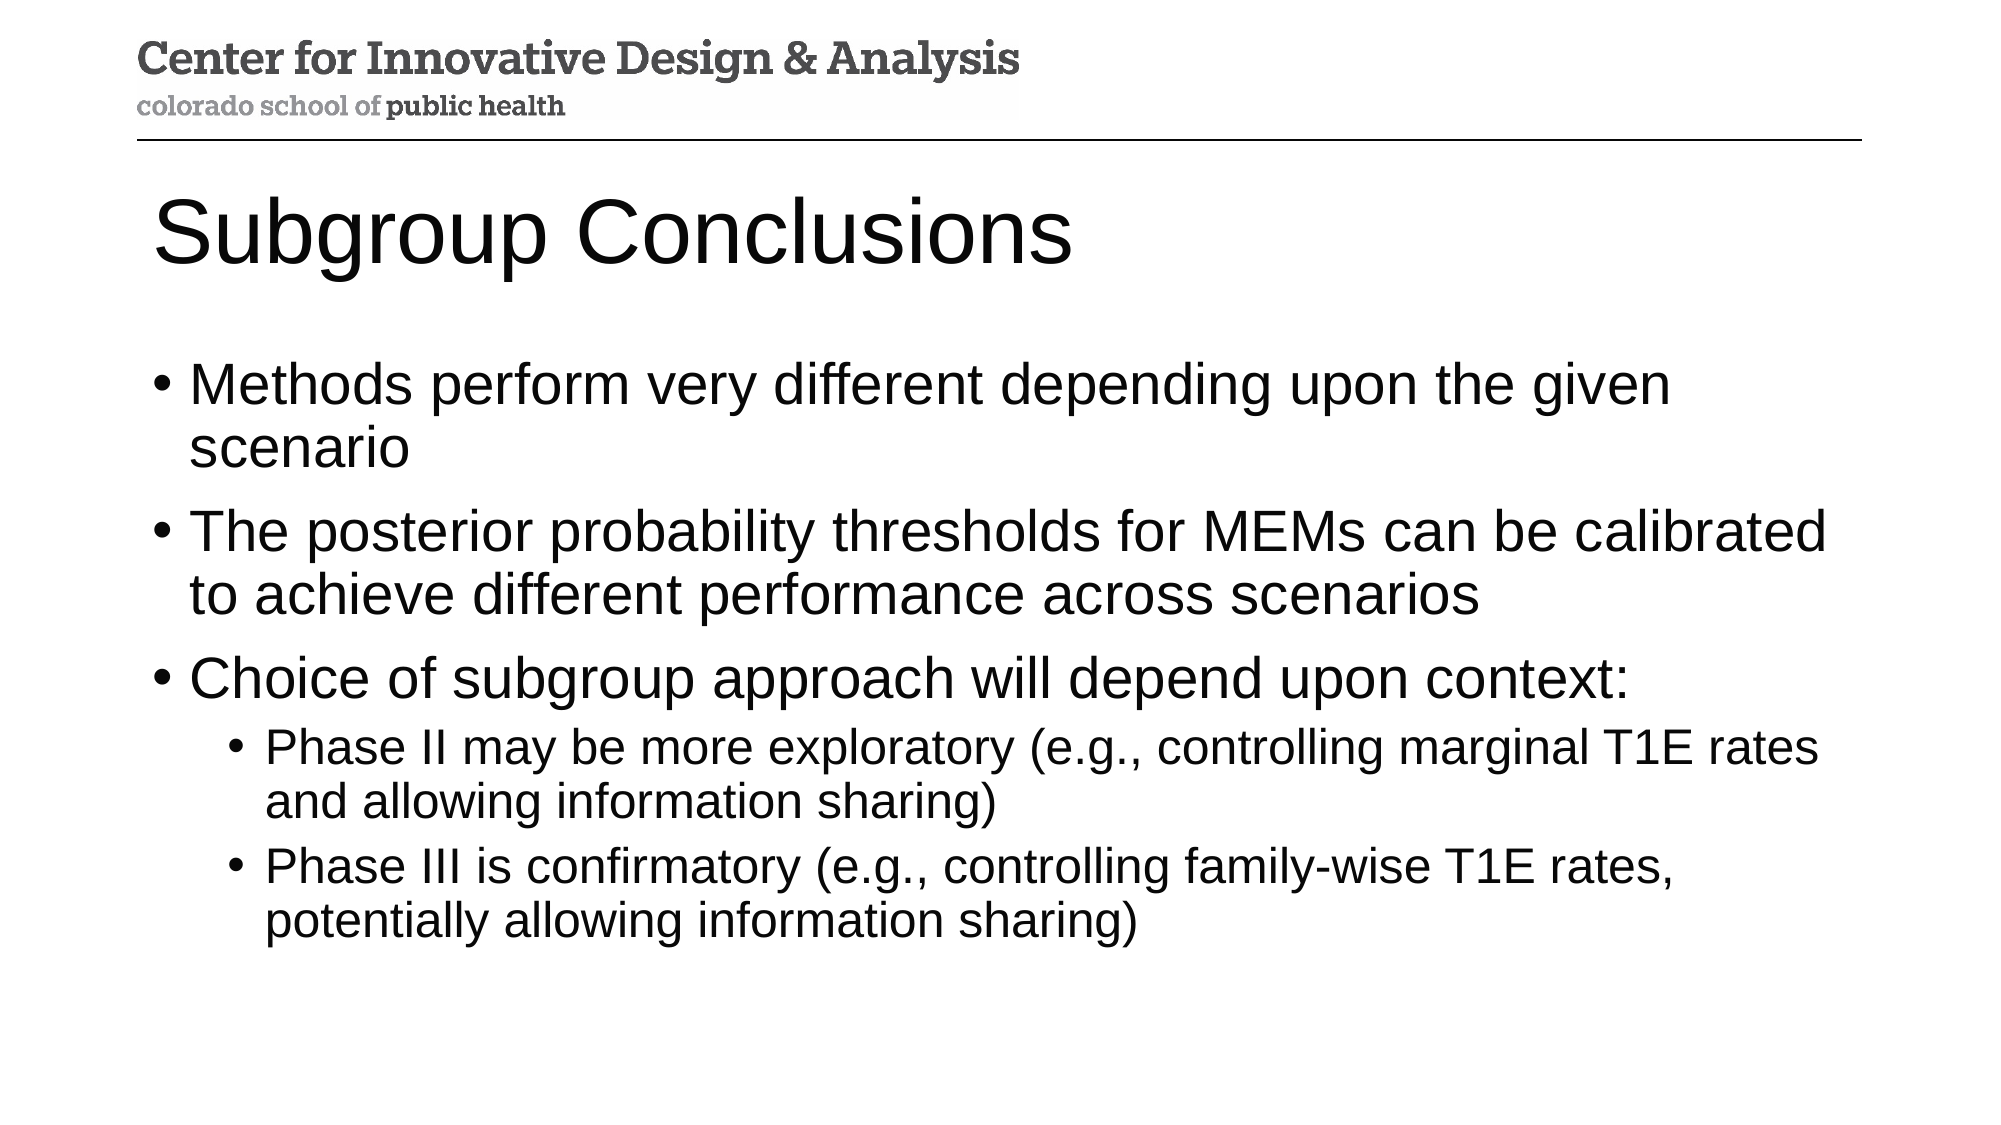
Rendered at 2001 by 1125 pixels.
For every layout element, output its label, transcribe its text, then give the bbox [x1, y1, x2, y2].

title Subgroup Conclusions [137, 150, 1863, 318]
picture [137, 39, 1019, 120]
list Methods perform very different depending upon the given scenario The posterior probability thresholds for MEMs can be calibrated to achieve different performance across scenarios Choice of subgroup approach will depend upon context: Phase II may be more exploratory (e.g., controlling marginal T1E rates and allowing information sharing) Phase III is confirmatory (e.g., controlling family-wise T1E rates, potentially allowing information sharing) [137, 347, 1863, 1014]
